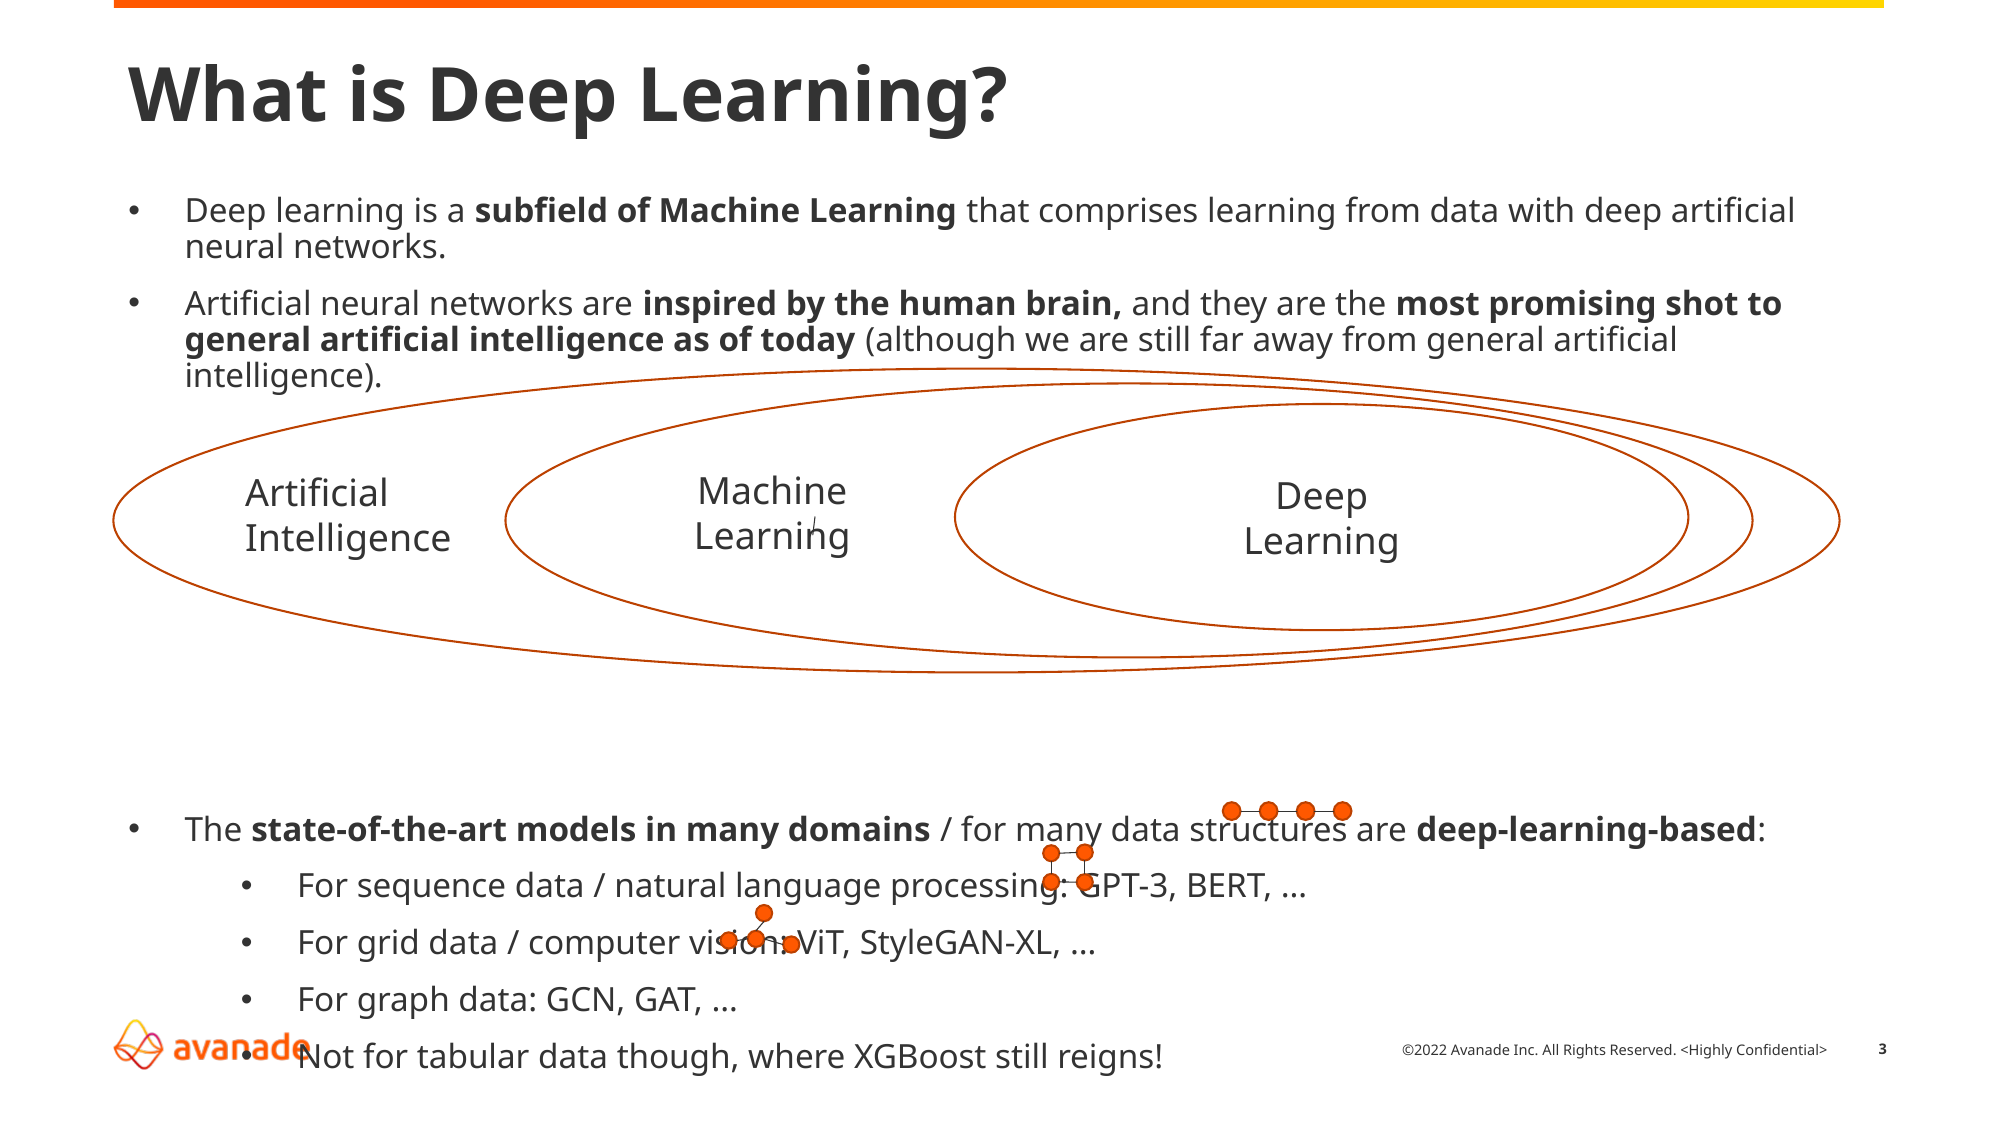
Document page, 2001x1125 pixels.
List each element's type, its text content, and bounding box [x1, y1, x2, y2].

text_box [1222, 802, 1352, 820]
list Deep learning is a subfield of Machine Learning that comprises learning from data with deep artificial neural networks. Artificial neural networks are inspired by the human brain, and they are the most promising shot to general artificial intelligence as of today (although we are still far away from general artificial intelligence). The state-of-the-art models in many domains / for many data structures are deep-learning-based: For sequence data / natural language processing: GPT-3, BERT, … For grid data / computer vision: ViT, StyleGAN-XL, … For graph data: GCN, GAT, … Not for tabular data though, where XGBoost still reigns! [113, 187, 1883, 964]
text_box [1043, 844, 1093, 891]
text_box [812, 516, 816, 536]
title What is Deep Learning? [113, 9, 1883, 187]
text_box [113, 368, 1840, 673]
picture [93, 999, 339, 1090]
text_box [720, 904, 800, 953]
